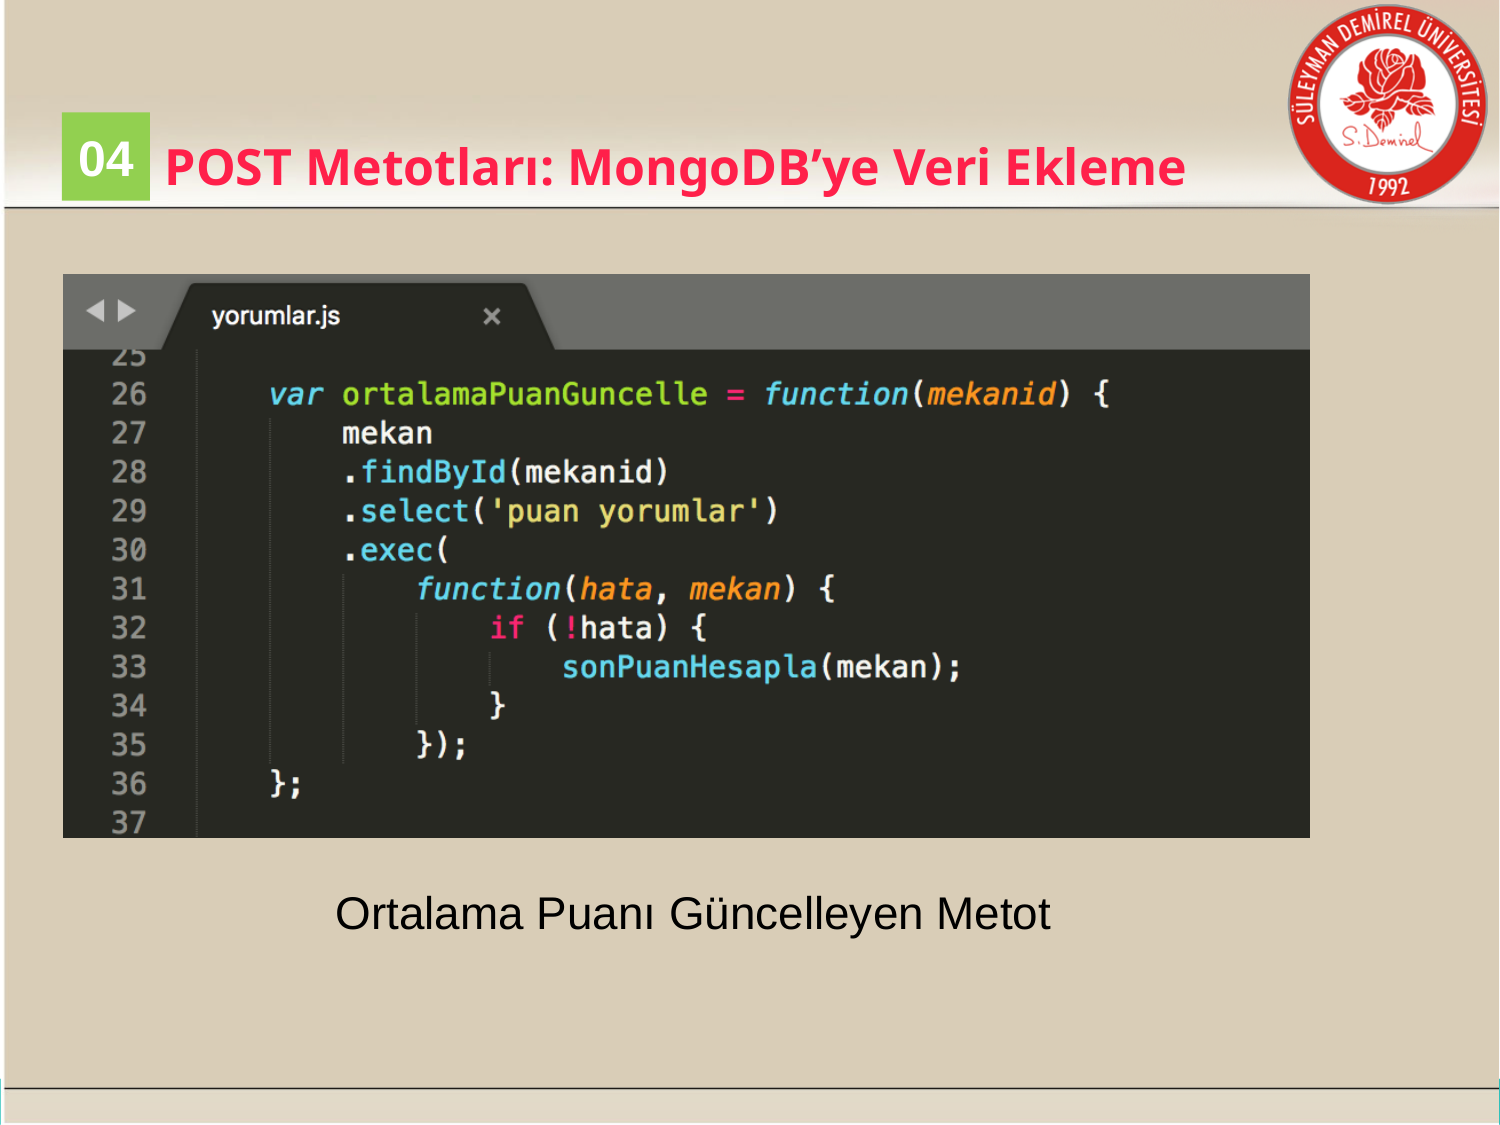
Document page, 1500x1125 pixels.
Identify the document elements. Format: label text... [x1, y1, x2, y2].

picture [0, 0, 1500, 1125]
text_box Ortalama Puanı Güncelleyen Metot [249, 876, 1138, 947]
text_box POST Metotları: MongoDB’ye Veri Ekleme [150, 126, 1338, 203]
text_box 04 [61, 112, 150, 201]
